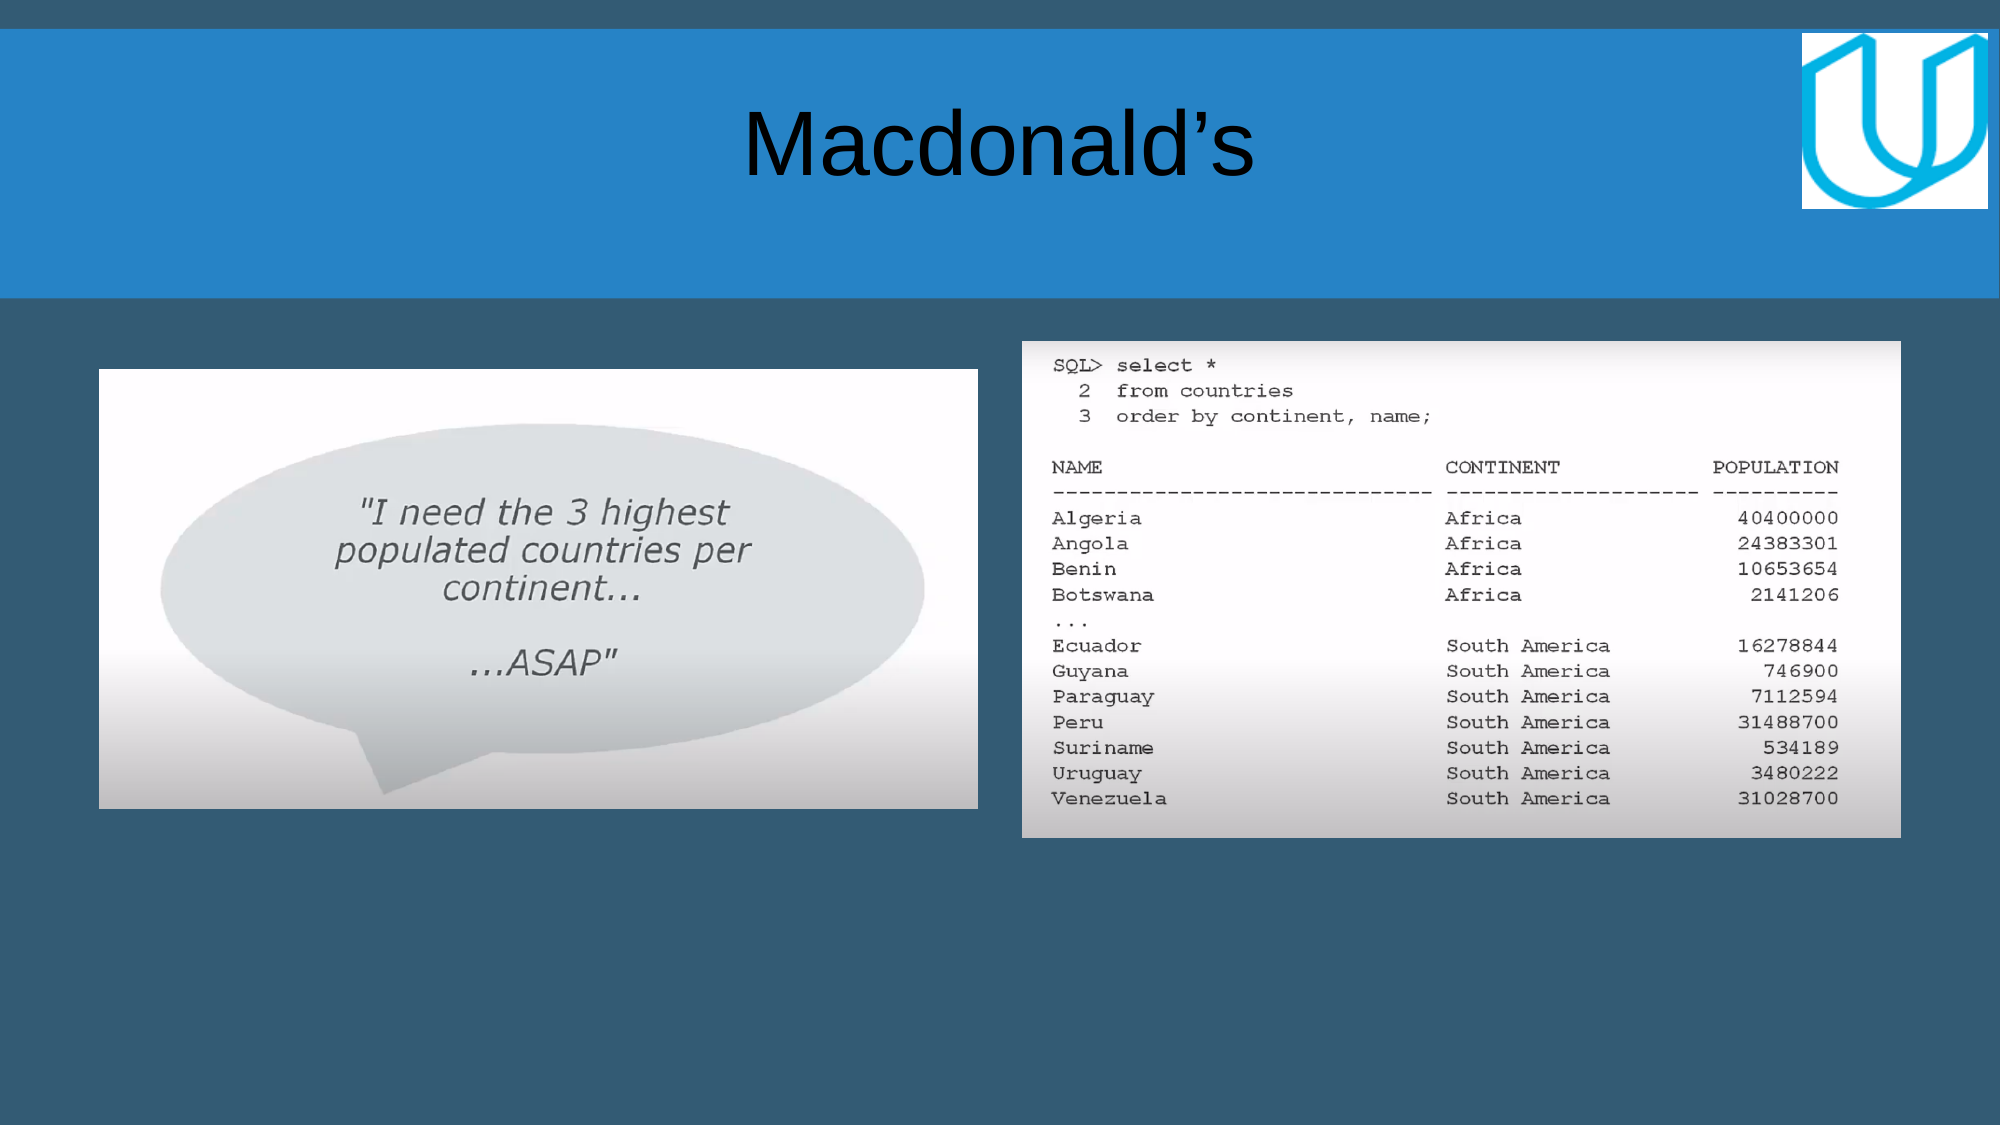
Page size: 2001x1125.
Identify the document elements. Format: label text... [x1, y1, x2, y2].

picture [1932, 48, 1973, 166]
picture [1900, 175, 1911, 189]
picture [1021, 341, 1901, 838]
picture [1900, 124, 1988, 209]
picture [99, 369, 979, 810]
picture [1802, 33, 1988, 167]
text_box Macdonald’s [99, 44, 1900, 233]
